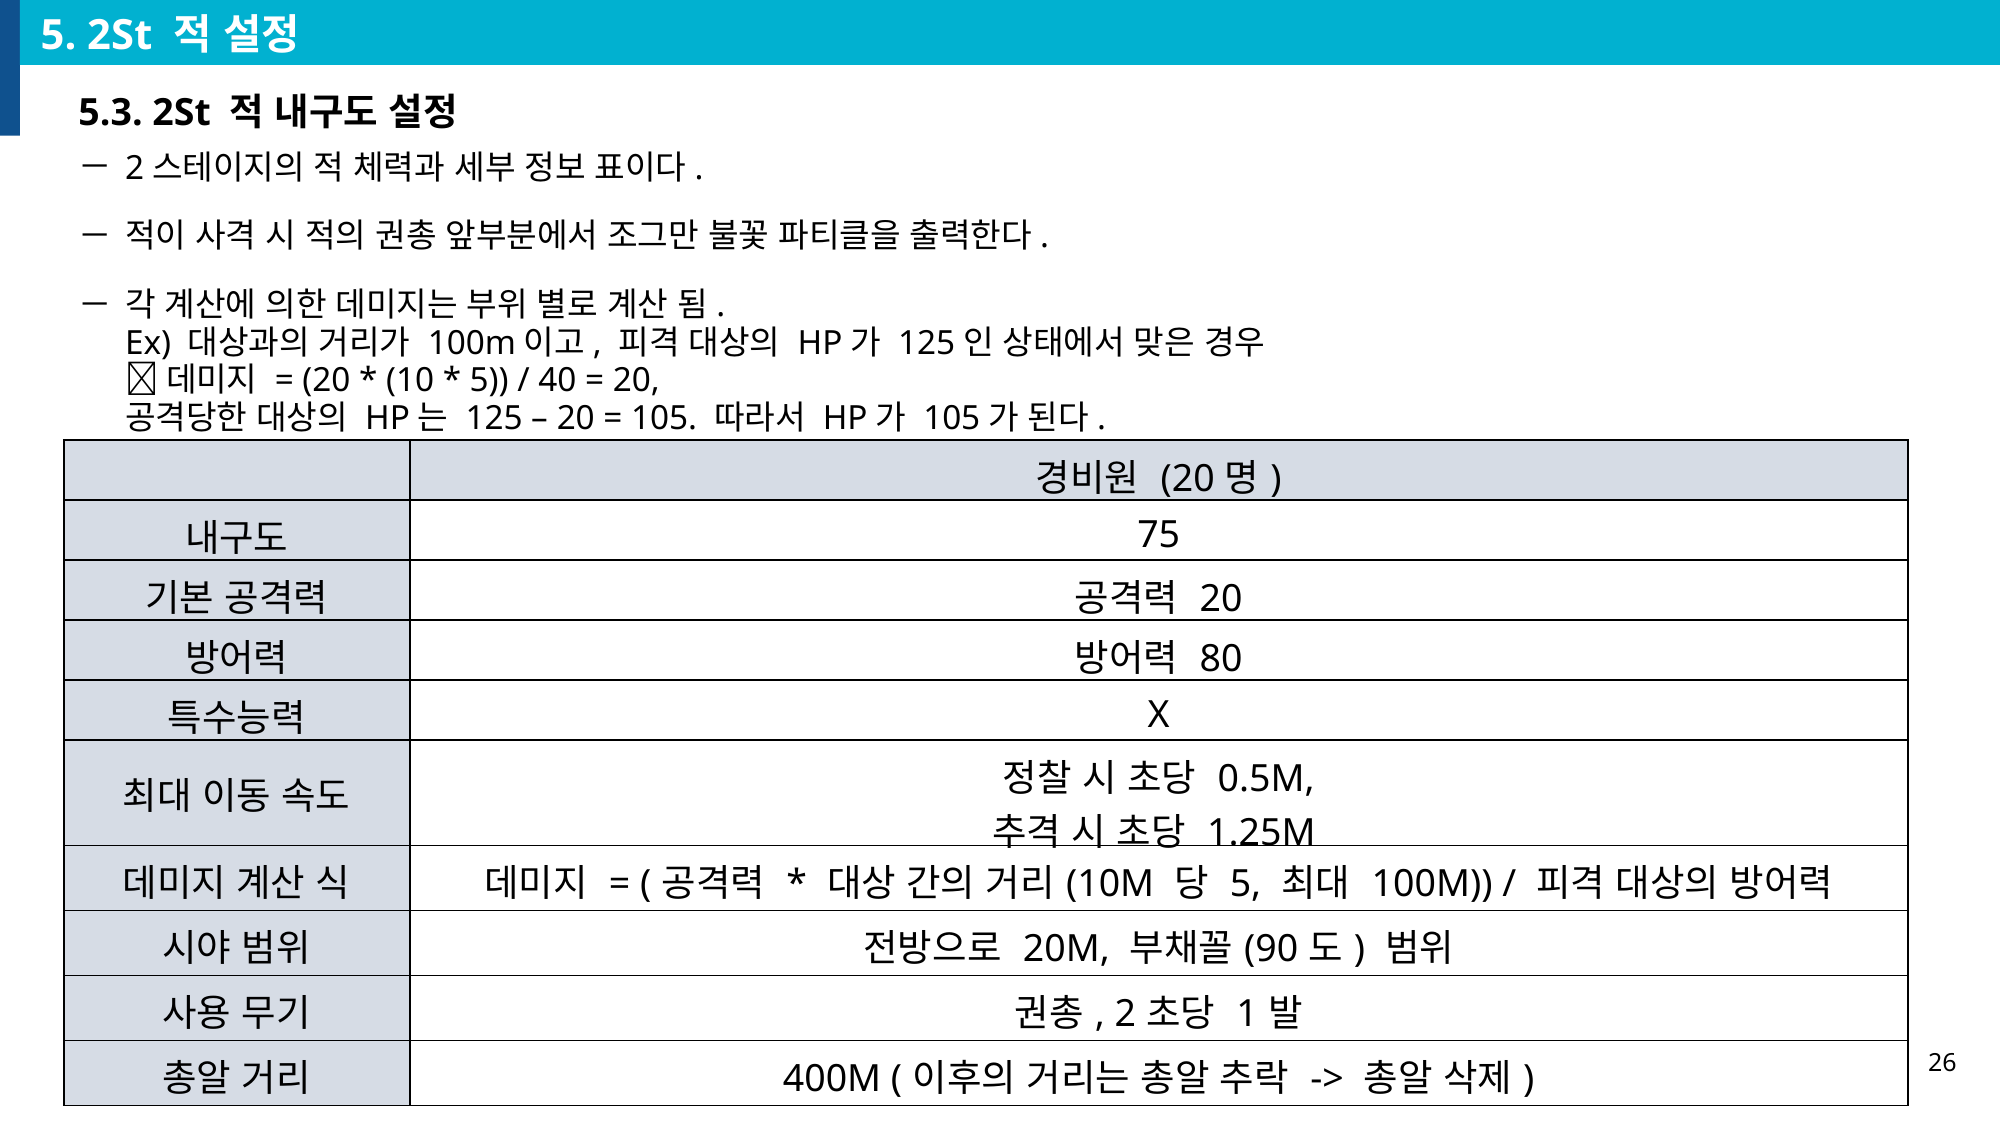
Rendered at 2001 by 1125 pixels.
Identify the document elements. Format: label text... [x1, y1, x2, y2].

text_box [0, 0, 21, 137]
table_header [65, 444, 409, 499]
table_cell 데미지 계산 식 [65, 846, 409, 910]
text_box 5. 2St 적 설정 [19, 0, 2000, 66]
text_box 2스테이지의 적 체력과 세부 정보 표이다. 적이 사격 시 적의 권총 앞부분에서 조그만 불꽃 파티클을 출력한다. 각 계산에 의한 데미지는 부위 별로 계산 됨. Ex) 대상과의 거리가 100m이고, 피격 대상의 HP가 125인 상태에서 맞은 경우  데미지 = (20 * (10 * 5)) / 40 = 20, 공격당한 대상의 HP는 125 – 20 = 105. 따라서 HP가 105가 된다. [63, 140, 1959, 444]
table_cell 400M (이후의 거리는 총알 추락 -> 총알 삭제) [411, 1041, 1907, 1105]
table_cell 방어력 [65, 621, 409, 679]
slide_number 26 [1909, 1033, 1972, 1094]
table_cell 사용 무기 [65, 976, 409, 1040]
table_cell 방어력 80 [411, 621, 1907, 679]
table_header 경비원 (20명) [411, 444, 1907, 499]
text_box 5.3. 2St 적 내구도 설정 [63, 80, 676, 140]
table_cell 내구도 [65, 501, 409, 559]
table_cell 데미지 = (공격력 * 대상 간의 거리(10M 당 5, 최대 100M)) / 피격 대상의 방어력 [411, 846, 1907, 910]
table_cell 75 [411, 501, 1907, 559]
table_cell 공격력 20 [411, 561, 1907, 619]
table_cell 특수능력 [65, 681, 409, 739]
table_cell 권총, 2초당 1발 [411, 976, 1907, 1040]
table_cell 최대 이동 속도 [65, 741, 409, 845]
table_cell X [411, 681, 1907, 739]
table_cell 시야 범위 [65, 911, 409, 975]
table_cell 총알 거리 [65, 1041, 409, 1105]
table_cell 정찰 시 초당 0.5M, 추격 시 초당 1.25M [411, 741, 1907, 845]
table_cell 전방으로 20M, 부채꼴(90도) 범위 [411, 911, 1907, 975]
table_cell 기본 공격력 [65, 561, 409, 619]
